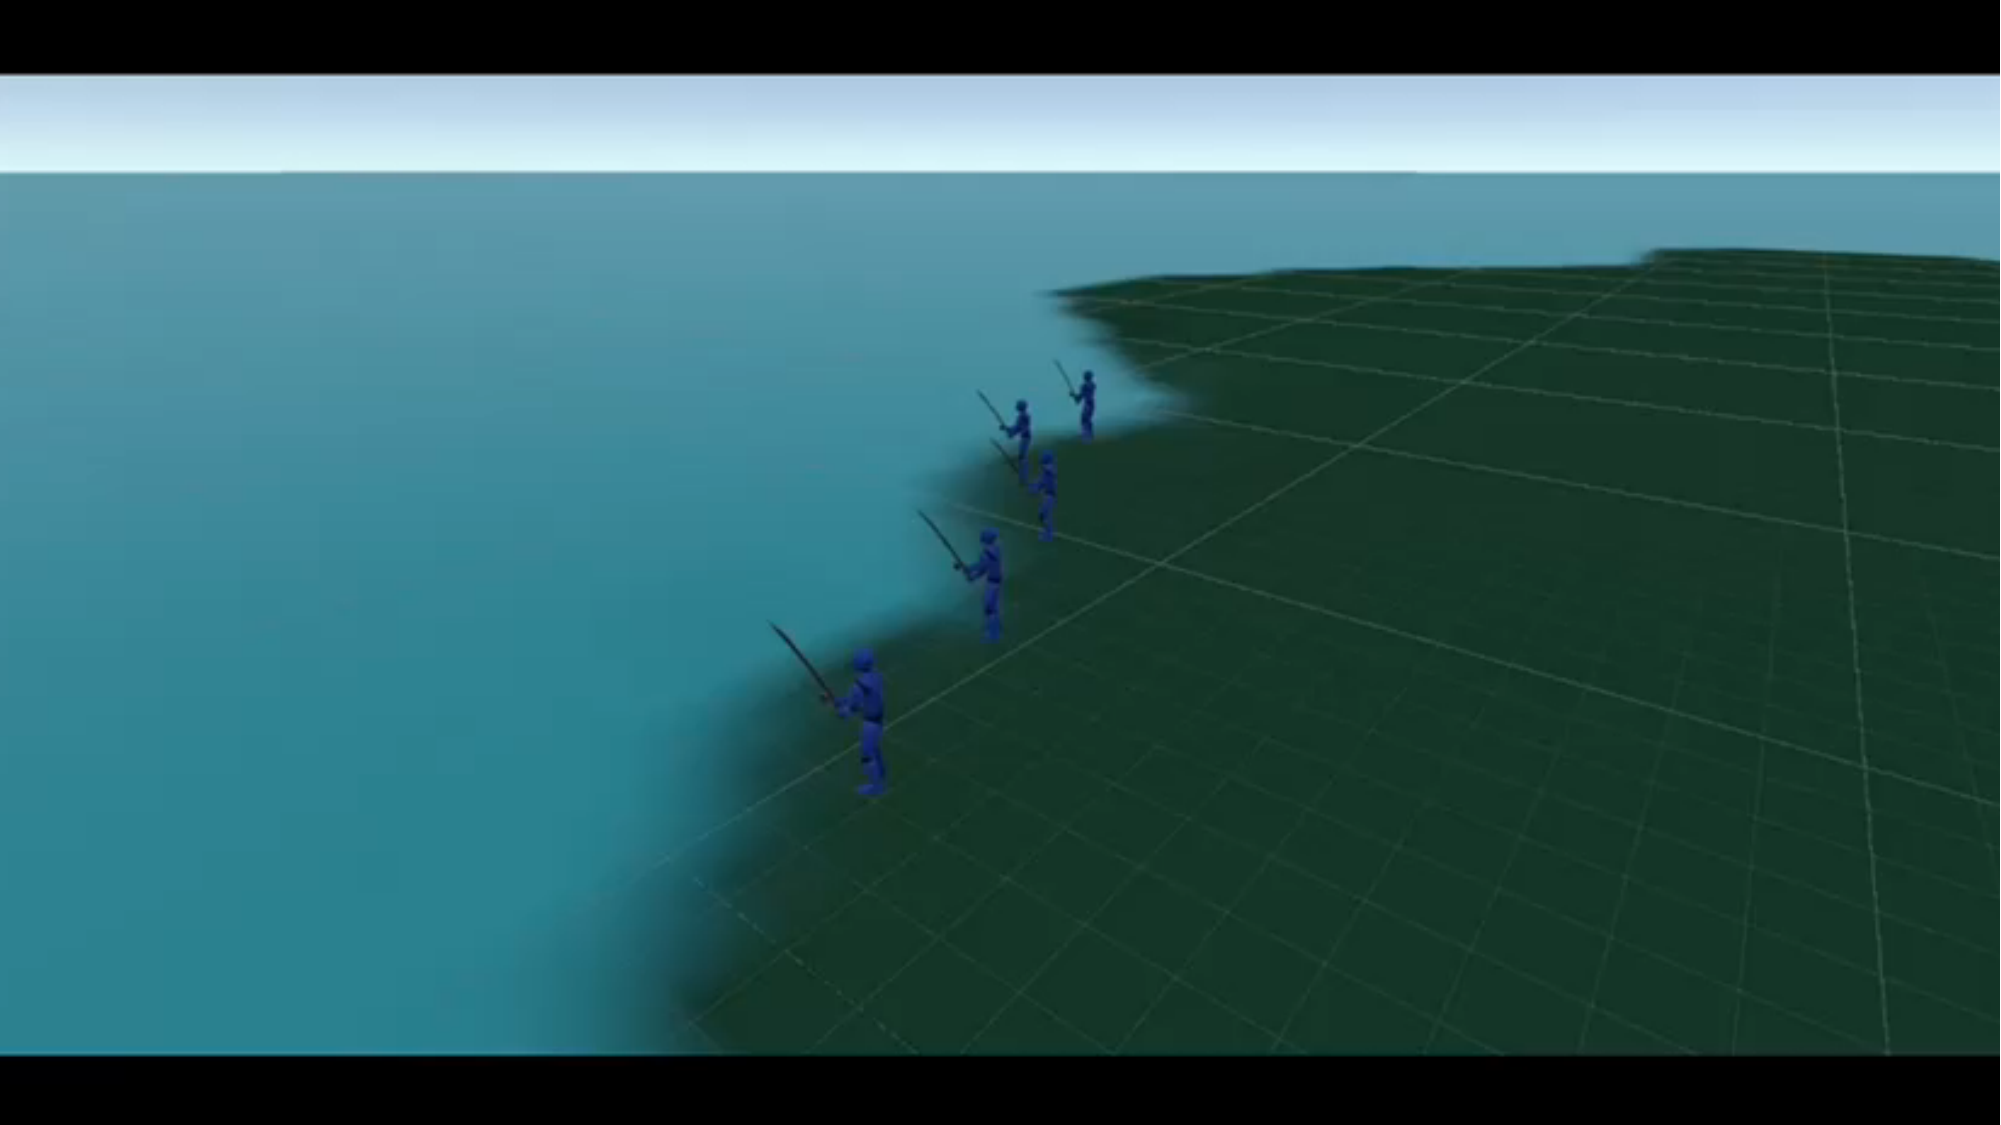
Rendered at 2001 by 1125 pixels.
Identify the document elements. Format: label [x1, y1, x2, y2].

text_box [0, 0, 2000, 1125]
